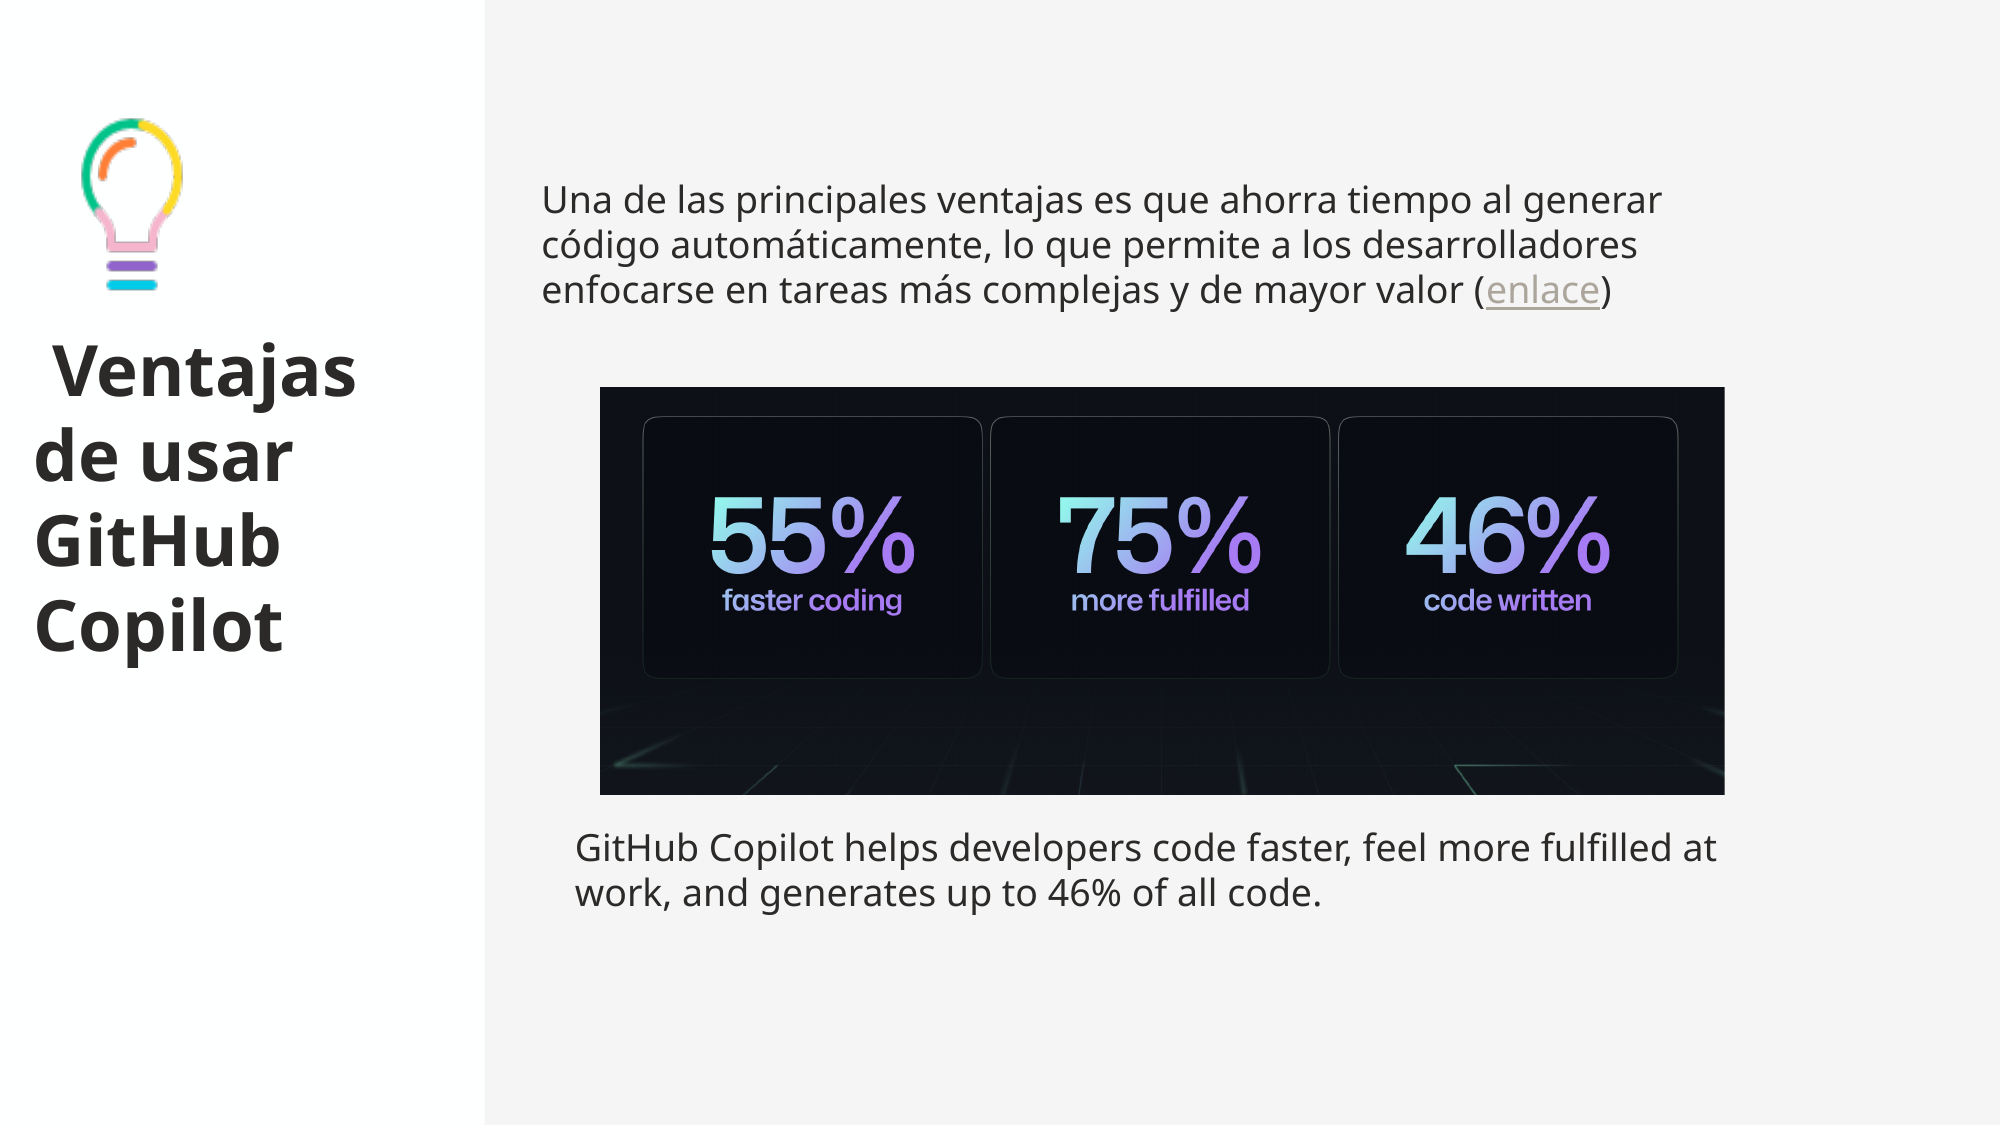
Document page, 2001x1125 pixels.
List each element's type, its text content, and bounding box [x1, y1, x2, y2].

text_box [18, 91, 465, 592]
picture [599, 387, 1725, 795]
text_box Una de las principales ventajas es que ahorra tiempo al generar código automáticamente, lo que permite a los desarrolladores enfocarse en tareas más complejas y de mayor valor (enlace) [526, 168, 1771, 370]
text_box GitHub Copilot helps developers code faster, feel more fulfilled at work, and generates up to 46% of all code. [559, 816, 1804, 922]
